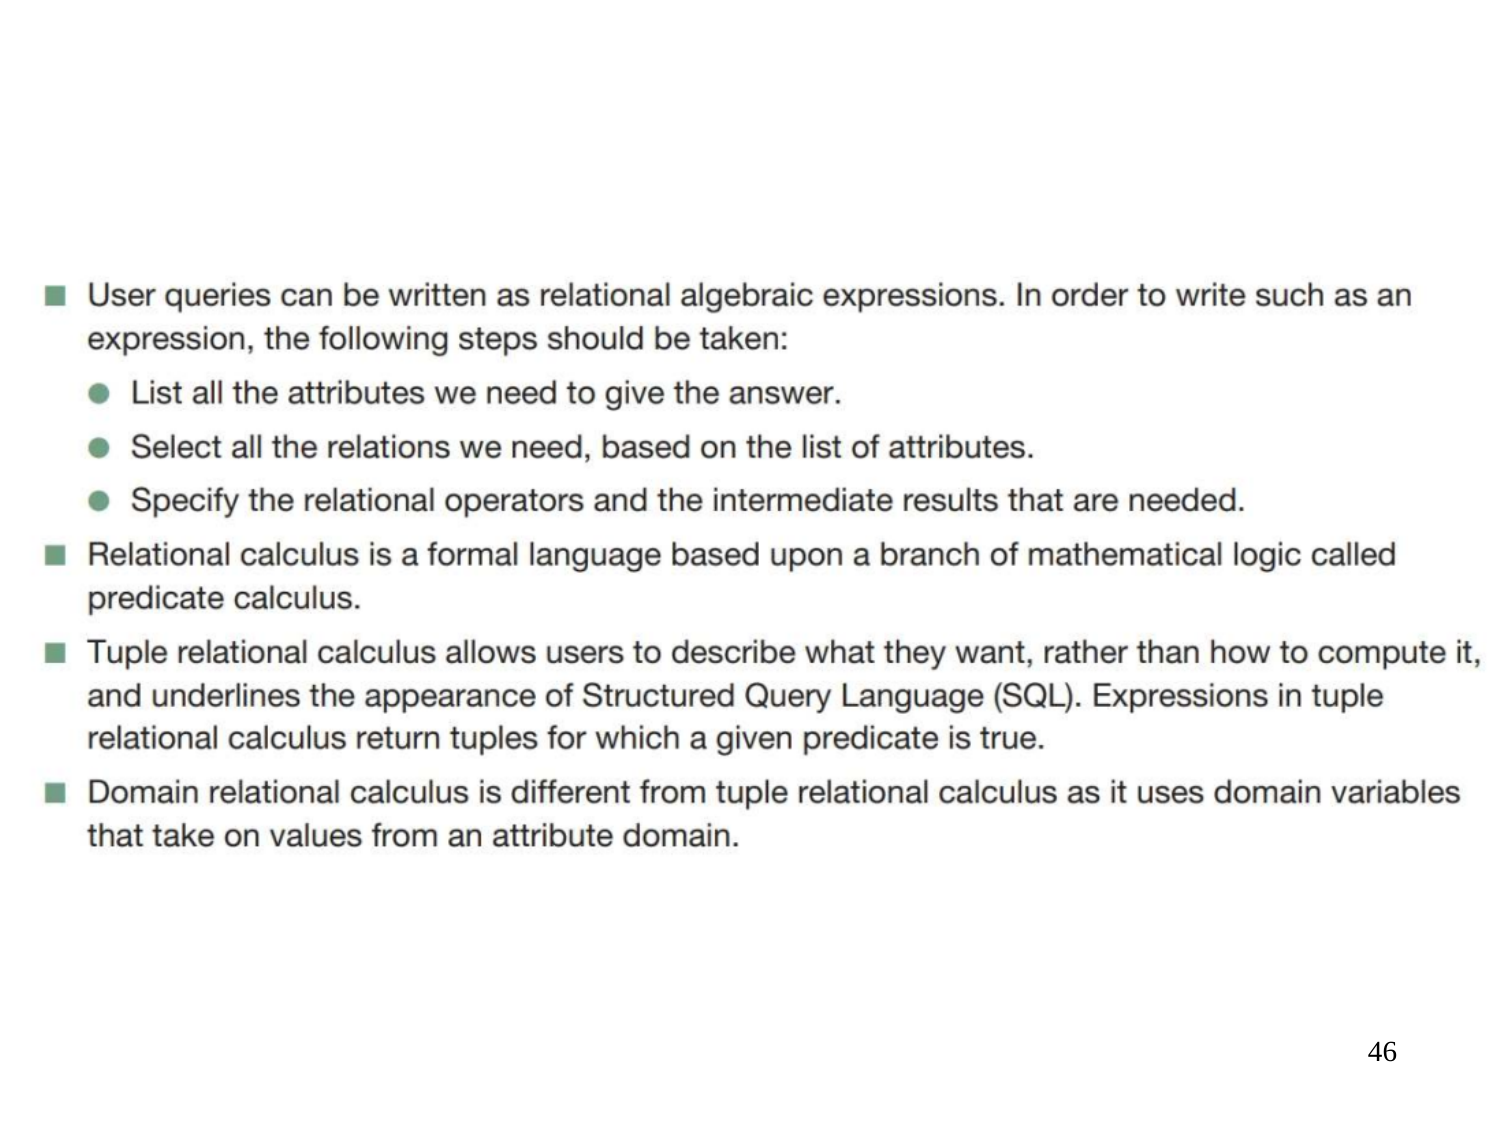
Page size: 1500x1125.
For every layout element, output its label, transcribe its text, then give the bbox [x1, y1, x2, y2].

slide_number ‹#› [1074, 1024, 1413, 1103]
picture [0, 262, 1500, 863]
